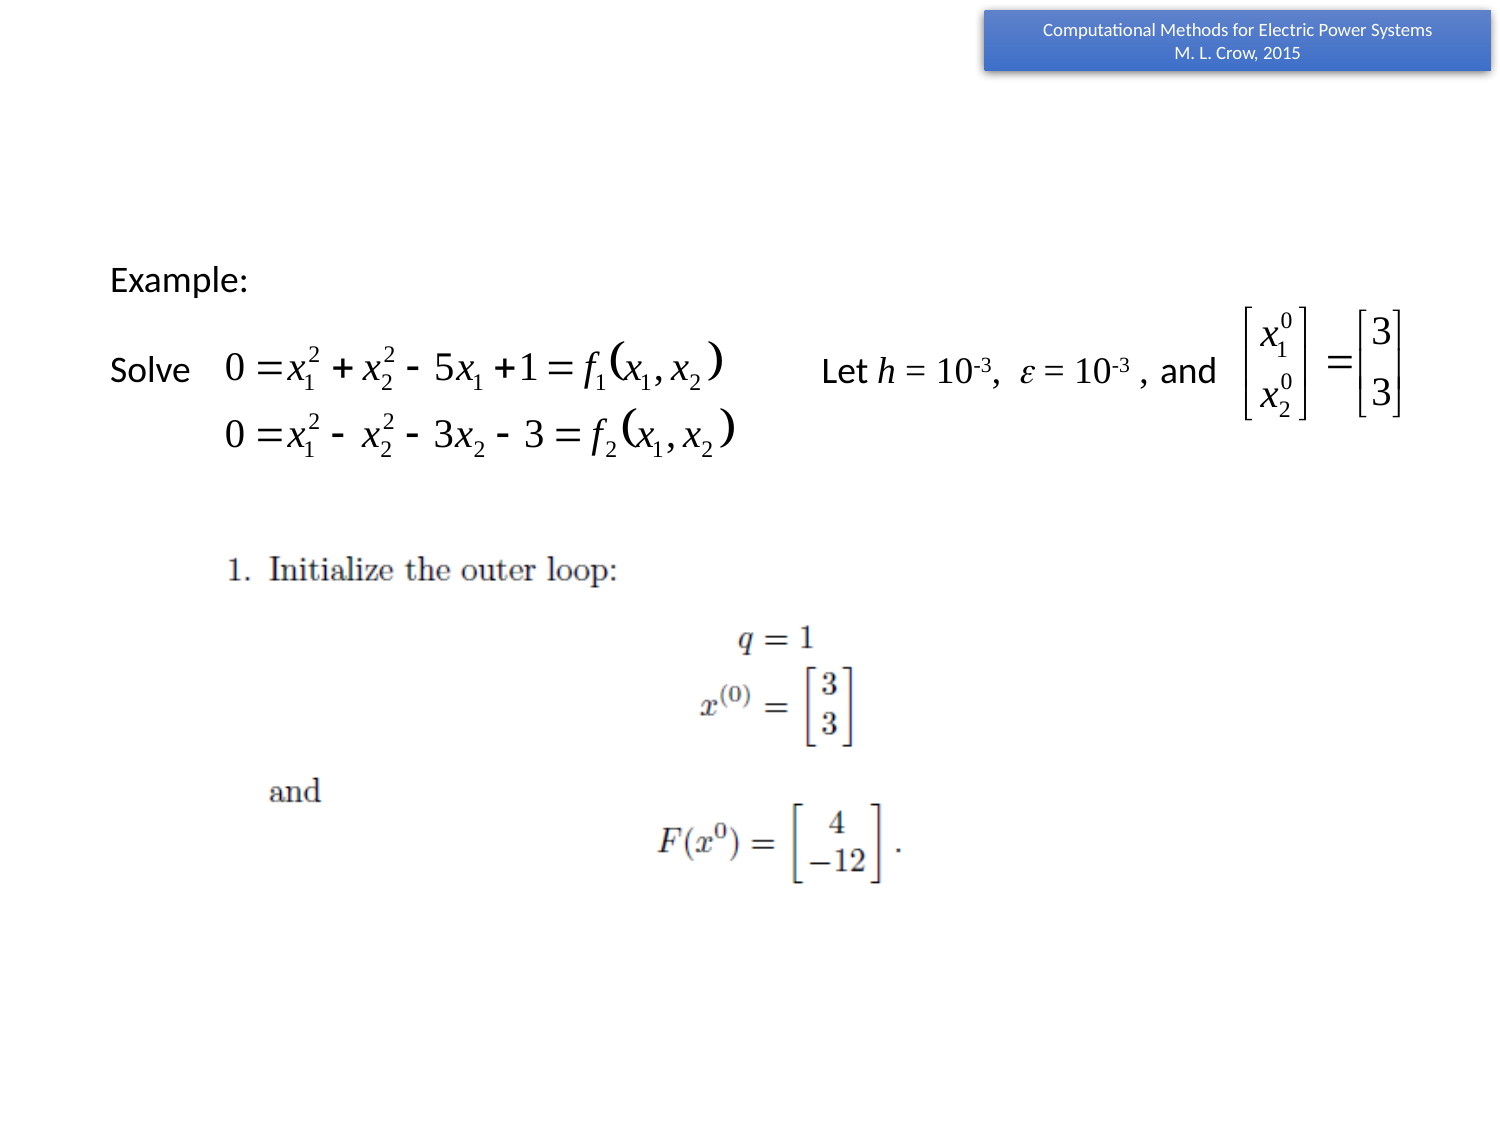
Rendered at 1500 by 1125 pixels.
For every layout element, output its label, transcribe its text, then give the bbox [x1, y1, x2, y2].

text_box Let h = 10-3,  = 10-3 , and [806, 338, 1235, 399]
picture [204, 548, 933, 892]
text_box Example: Solve [95, 247, 264, 398]
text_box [1235, 300, 1415, 429]
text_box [219, 336, 738, 466]
